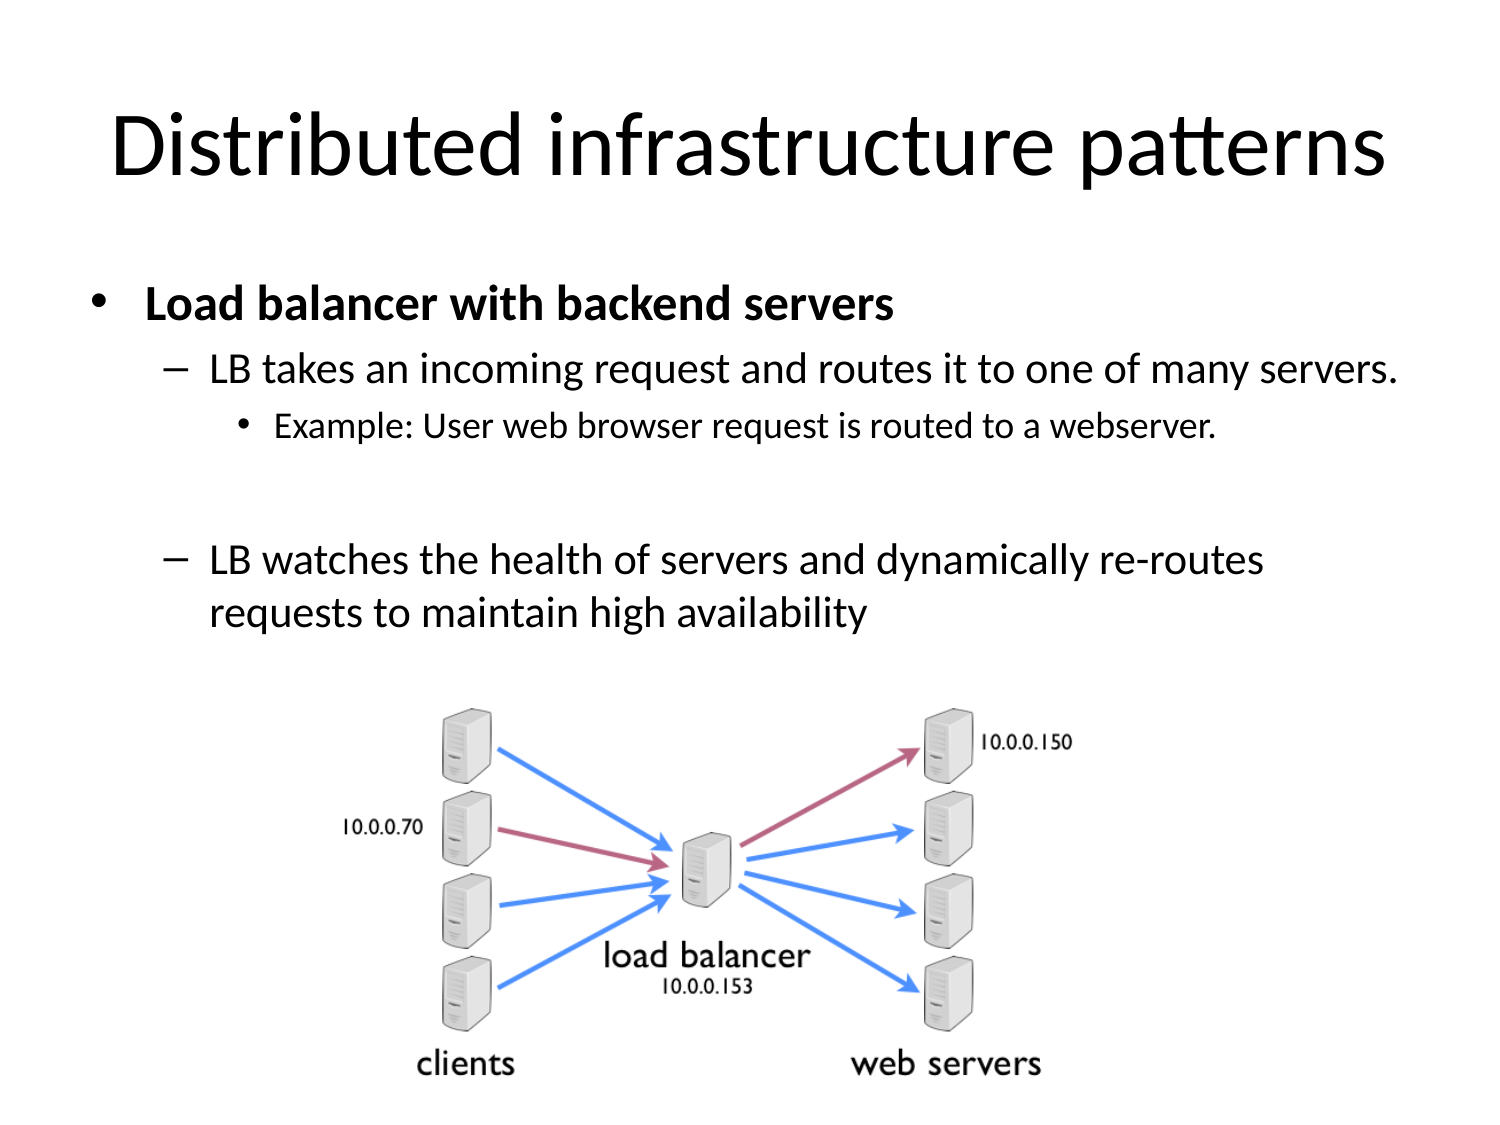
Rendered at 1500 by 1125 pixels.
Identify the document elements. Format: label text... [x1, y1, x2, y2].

title Distributed infrastructure patterns [75, 45, 1425, 233]
picture [338, 697, 1079, 1091]
list Load balancer with backend servers LB takes an incoming request and routes it to one of many servers. Example: User web browser request is routed to a webserver. LB watches the health of servers and dynamically re-routes requests to maintain high availability [75, 262, 1425, 650]
